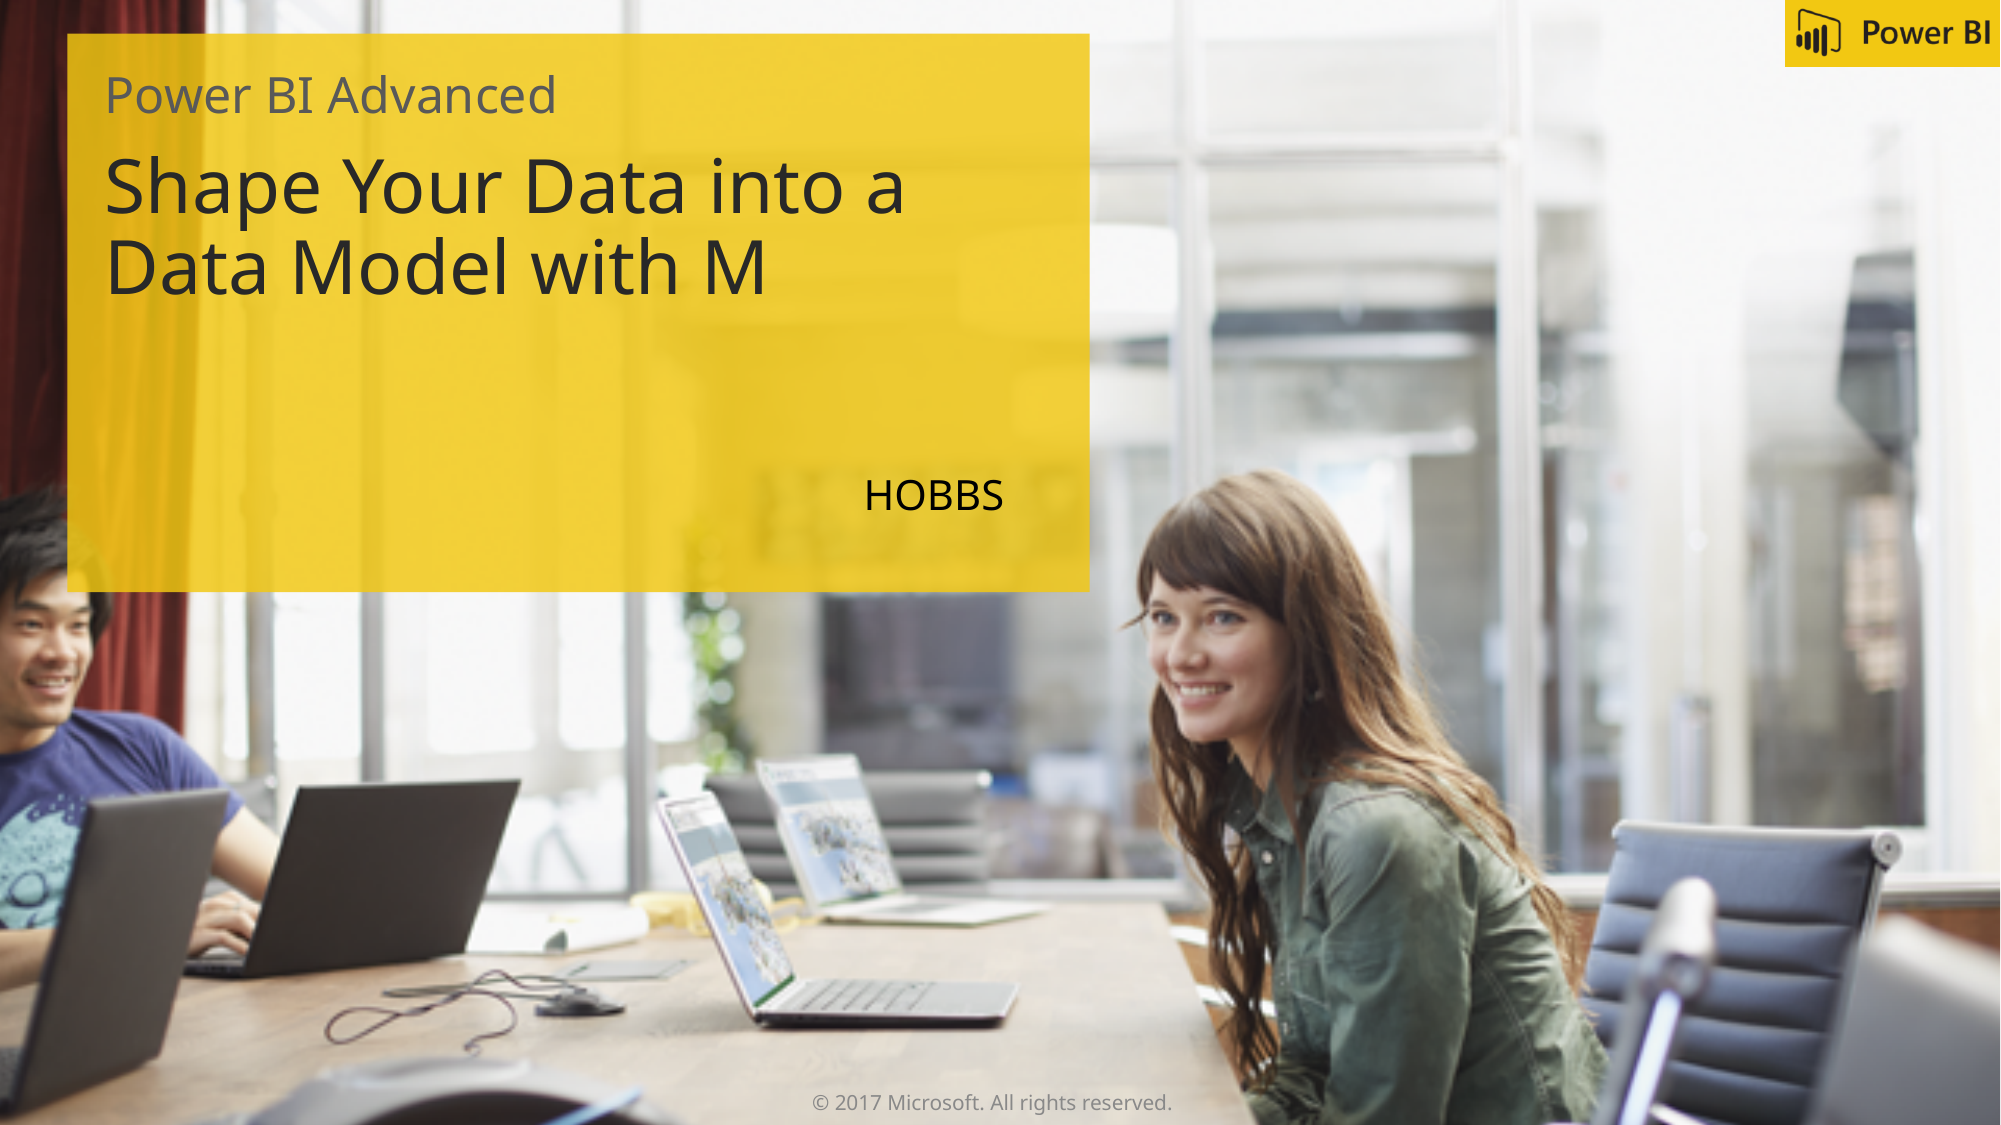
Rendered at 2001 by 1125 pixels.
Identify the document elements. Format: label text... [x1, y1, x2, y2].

footer © 2017 Microsoft. All rights reserved. [662, 1084, 1338, 1122]
text_box HOBBS [760, 450, 1108, 576]
picture [0, 0, 2001, 1125]
